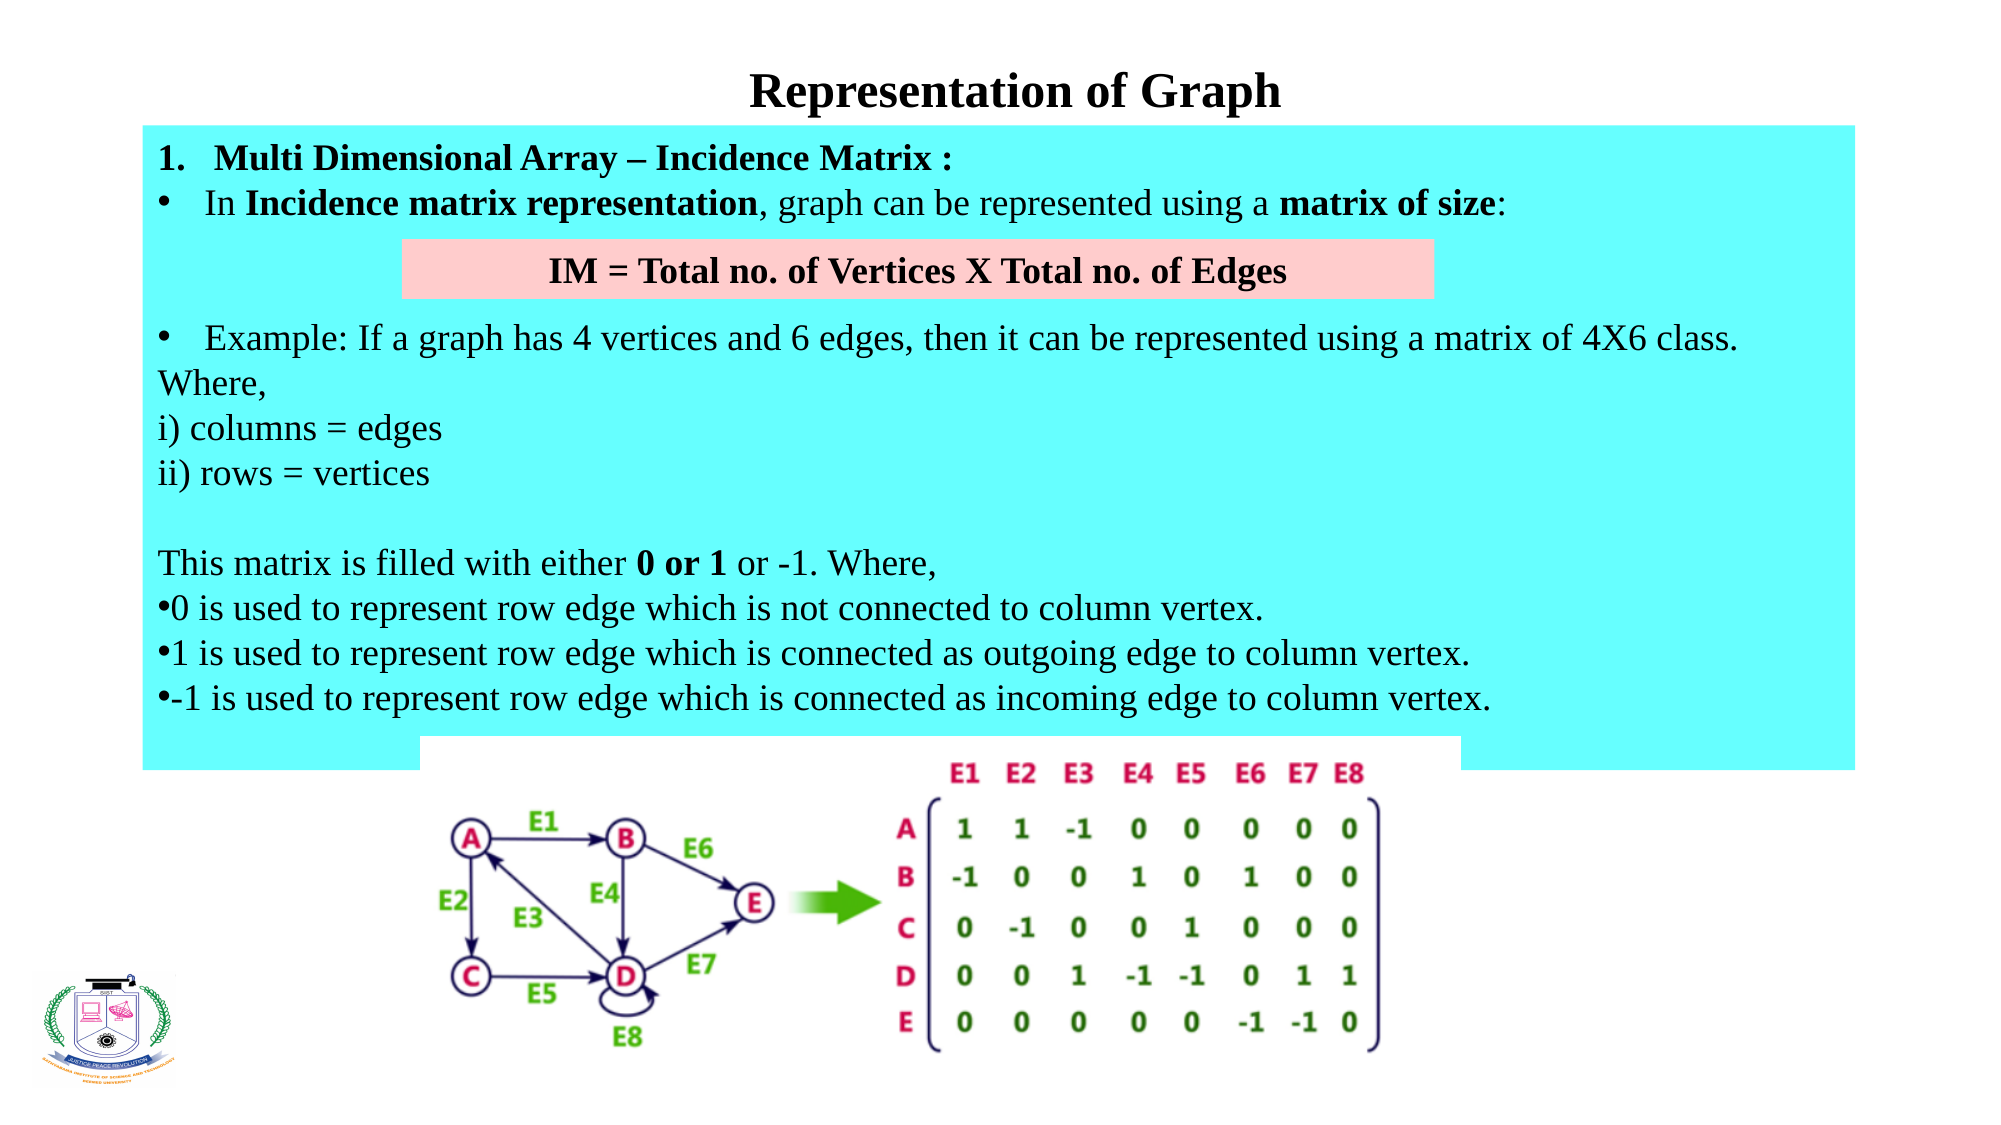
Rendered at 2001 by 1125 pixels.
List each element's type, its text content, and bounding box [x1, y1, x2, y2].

picture [32, 971, 176, 1088]
text_box Representation of Graph [175, 49, 1856, 125]
text_box Multi Dimensional Array – Incidence Matrix : In Incidence matrix representation, graph can be represented using a matrix of size: Example: If a graph has 4 vertices and 6 edges, then it can be represented using a matrix of 4X6 class. Where, i) columns = edges ii) rows = vertices This matrix is filled with either 0 or 1 or -1. Where, 0 is used to represent row edge which is not connected to column vertex. 1 is used to represent row edge which is connected as outgoing edge to column vertex. -1 is used to represent row edge which is connected as incoming edge to column vertex. [142, 125, 1856, 771]
text_box IM = Total no. of Vertices X Total no. of Edges [401, 239, 1435, 299]
picture [420, 736, 1461, 1076]
